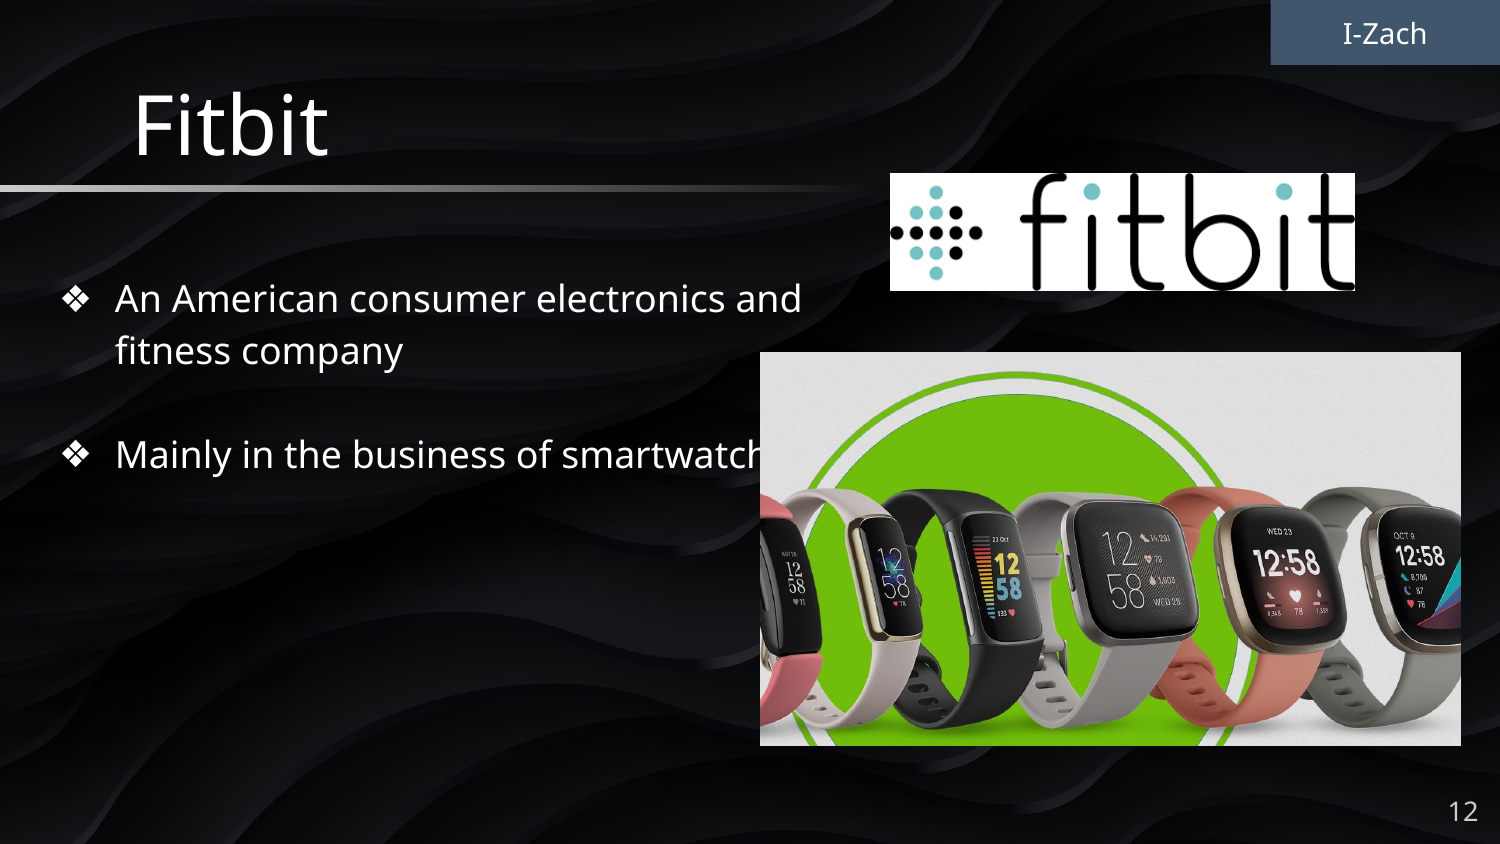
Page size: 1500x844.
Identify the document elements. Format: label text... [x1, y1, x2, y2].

picture [0, 0, 1500, 844]
list An American consumer electronics and fitness company Mainly in the business of smartwatches [24, 312, 926, 729]
slide_number 12 [1403, 779, 1494, 844]
text_box I-Zach [1270, 0, 1500, 65]
title Fitbit [116, 56, 1384, 152]
